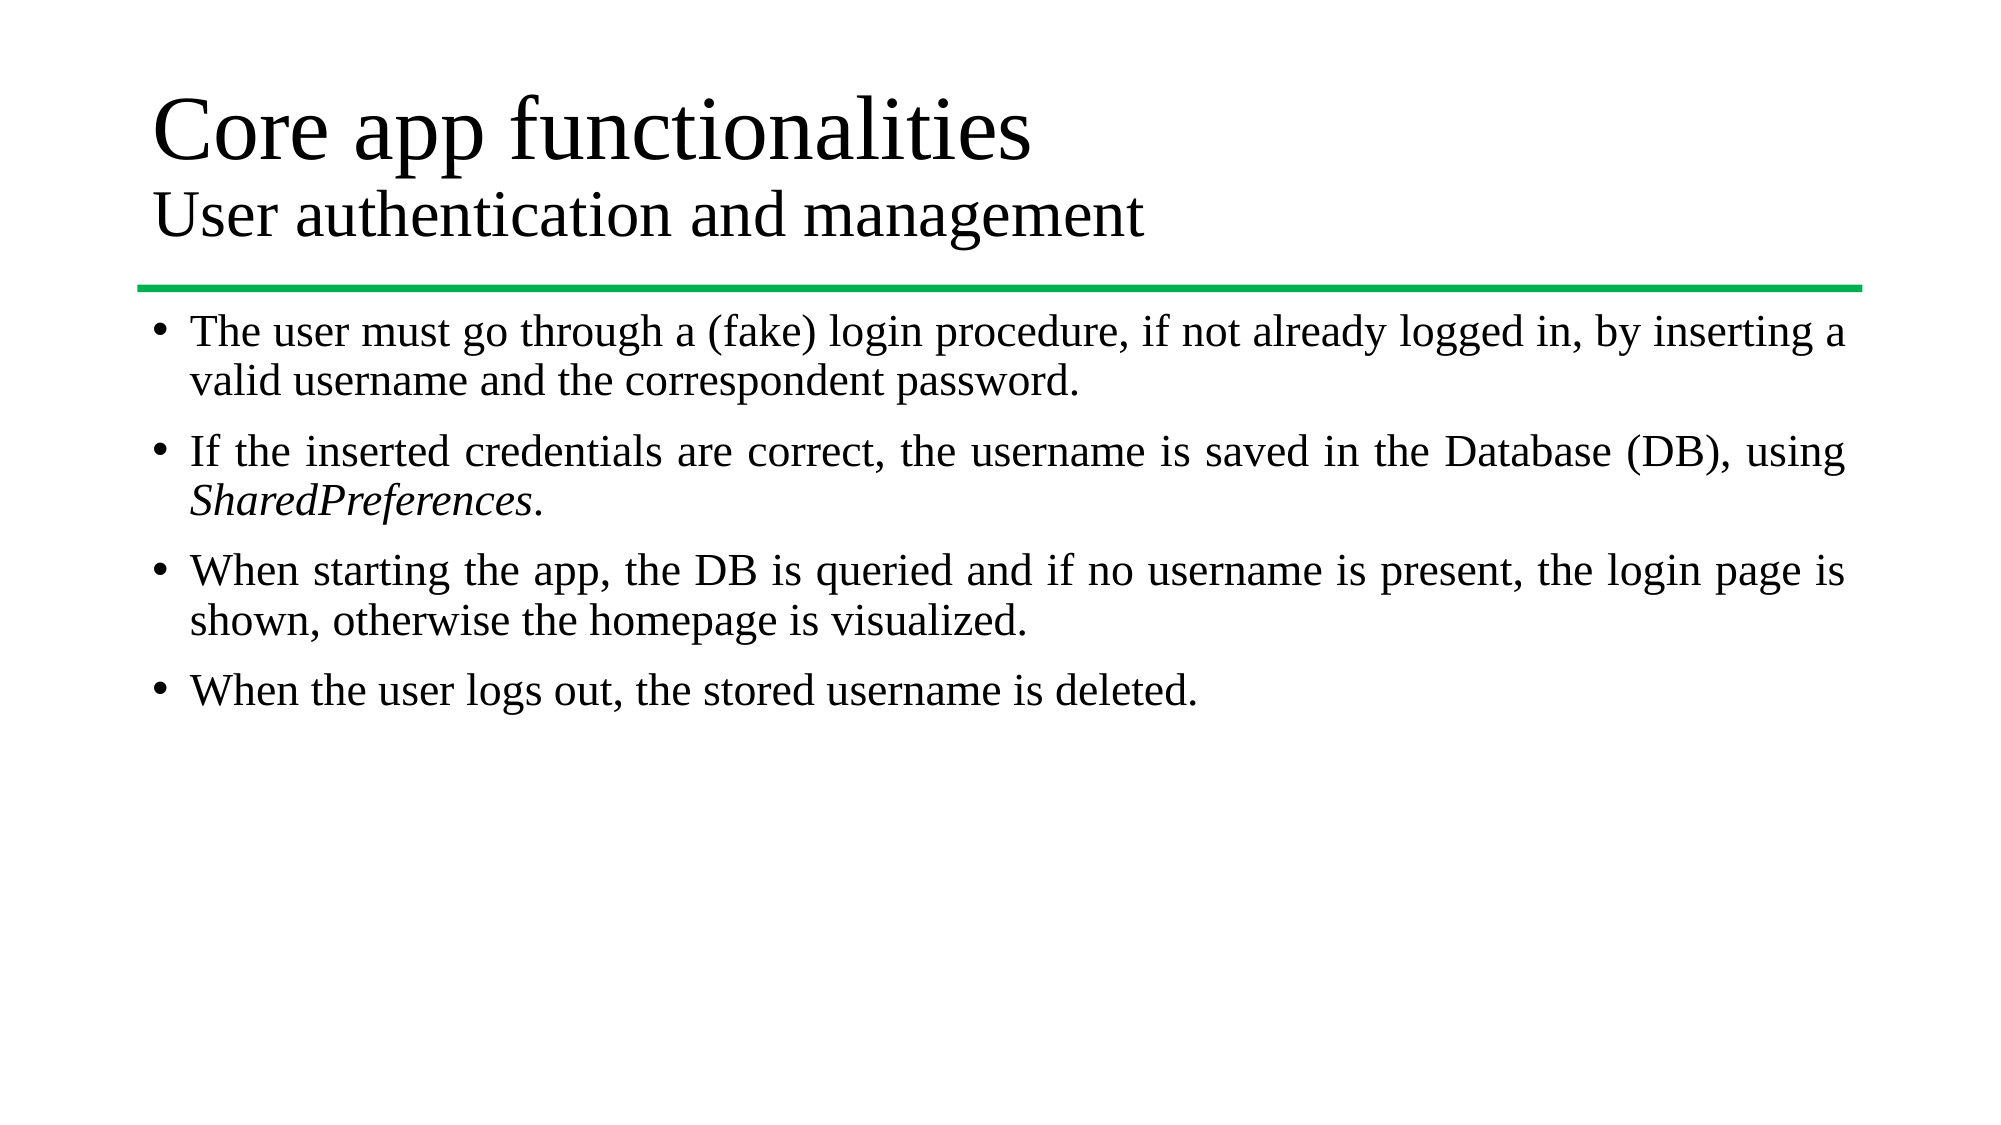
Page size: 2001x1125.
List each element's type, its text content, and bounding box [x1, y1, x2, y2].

text_box [136, 284, 1863, 293]
list The user must go through a (fake) login procedure, if not already logged in, by inserting a valid username and the correspondent password. If the inserted credentials are correct, the username is saved in the Database (DB), using SharedPreferences. When starting the app, the DB is queried and if no username is present, the login page is shown, otherwise the homepage is visualized. When the user logs out, the stored username is deleted. [137, 299, 1863, 1014]
title Core app functionalities User authentication and management [137, 57, 1863, 275]
